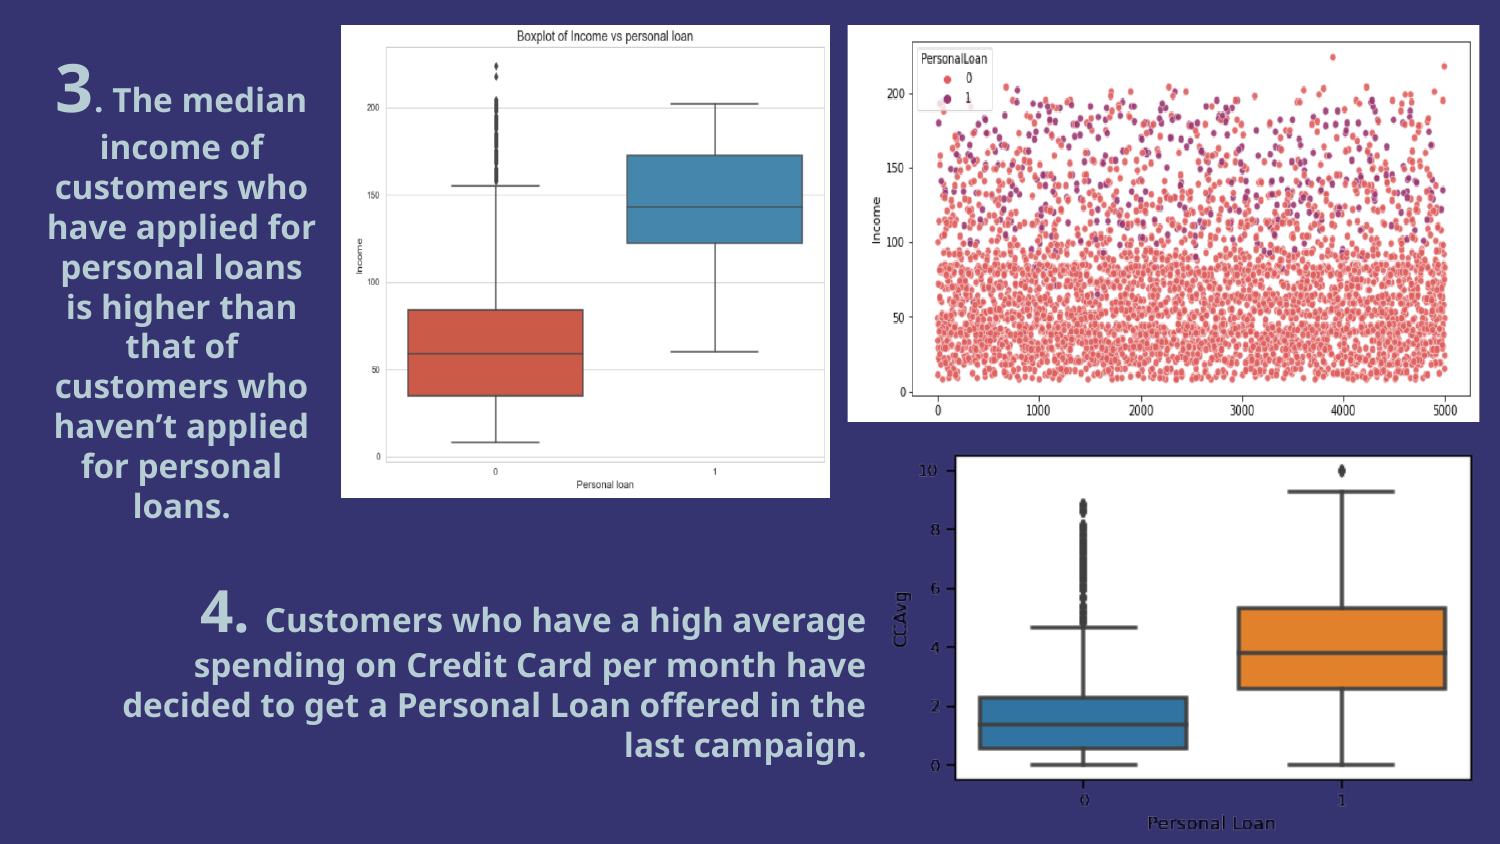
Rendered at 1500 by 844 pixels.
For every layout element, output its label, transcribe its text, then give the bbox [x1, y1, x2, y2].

picture [341, 25, 830, 498]
picture [881, 445, 1480, 833]
picture [847, 25, 1480, 423]
text_box 3. The median income of customers who have applied for personal loans is higher than that of customers who haven’t applied for personal loans. [28, 37, 336, 535]
text_box 4. Customers who have a high average spending on Credit Card per month have decided to get a Personal Loan offered in the last campaign. [86, 565, 876, 774]
